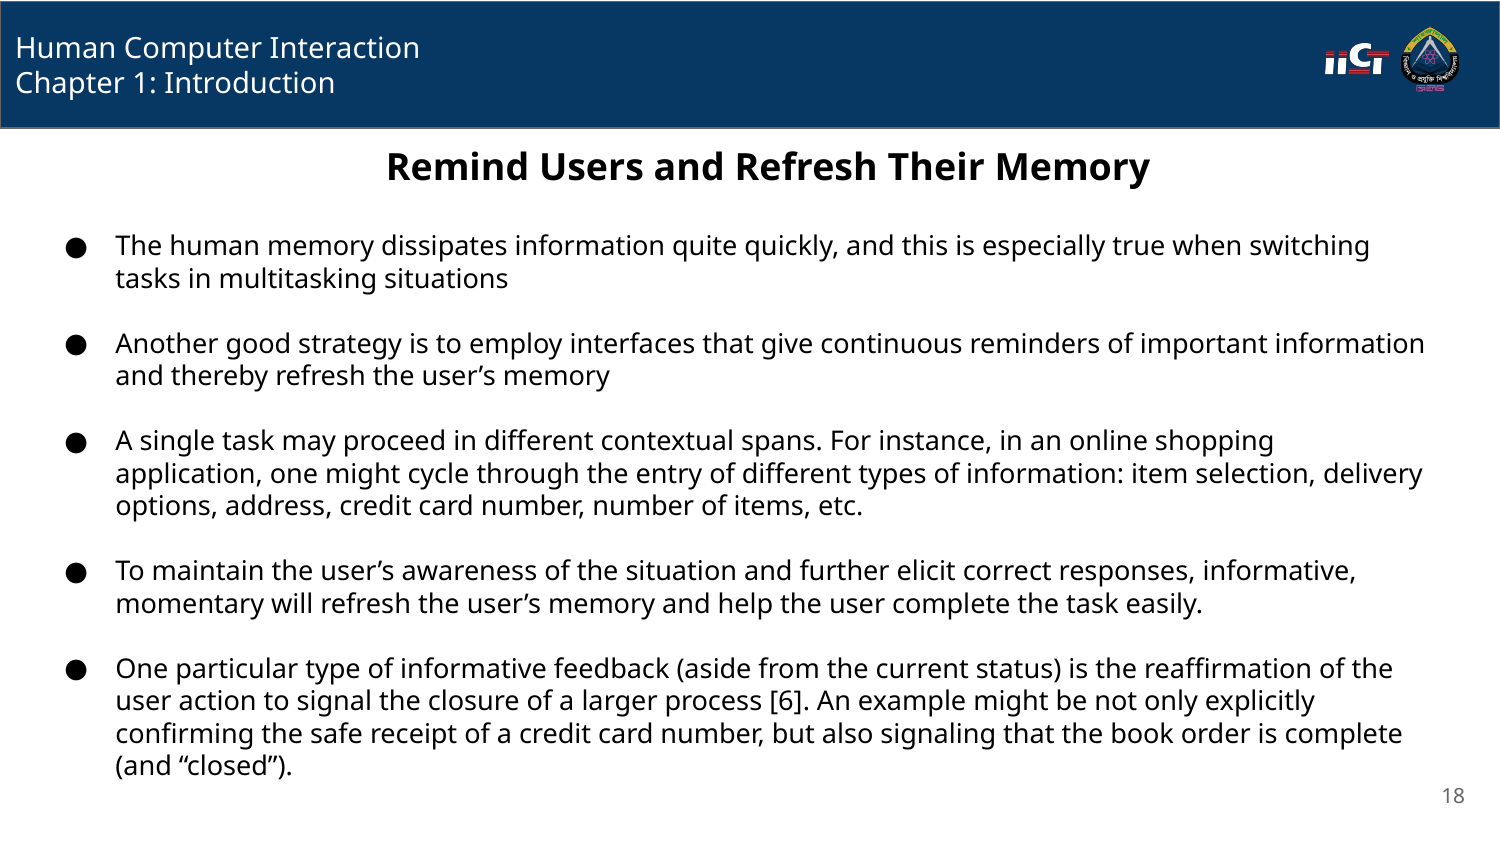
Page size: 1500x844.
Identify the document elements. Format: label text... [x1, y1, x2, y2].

text_box The human memory dissipates information quite quickly, and this is especially true when switching tasks in multitasking situations Another good strategy is to employ interfaces that give continuous reminders of important information and thereby refresh the user’s memory A single task may proceed in different contextual spans. For instance, in an online shopping application, one might cycle through the entry of different types of information: item selection, delivery options, address, credit card number, number of items, etc. To maintain the user’s awareness of the situation and further elicit correct responses, informative, momentary will refresh the user’s memory and help the user complete the task easily. One particular type of informative feedback (aside from the current status) is the reaffirmation of the user action to signal the closure of a larger process [6]. An example might be not only explicitly confirming the safe receipt of a credit card number, but also signaling that the book order is complete (and “closed”). [25, 213, 1444, 782]
text_box Remind Users and Refresh Their Memory [93, 127, 1443, 207]
picture [1399, 26, 1460, 92]
text_box Human Computer Interaction Chapter 1: Introduction [0, 1, 1500, 128]
slide_number ‹#› [1389, 764, 1480, 830]
picture [1324, 43, 1391, 75]
